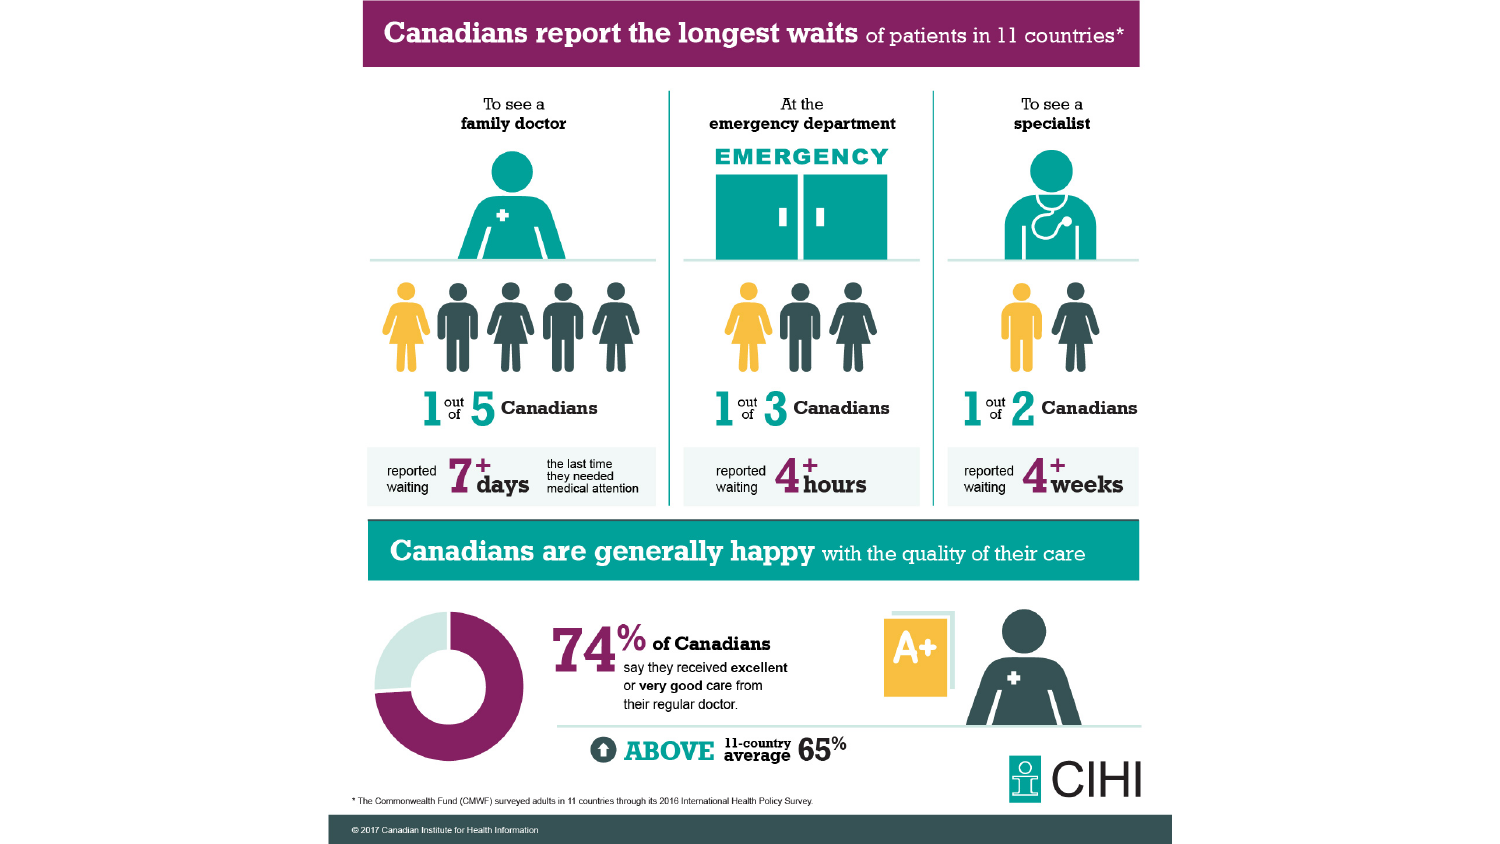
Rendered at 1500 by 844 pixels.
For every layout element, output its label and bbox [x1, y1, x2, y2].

picture [327, 0, 1173, 844]
